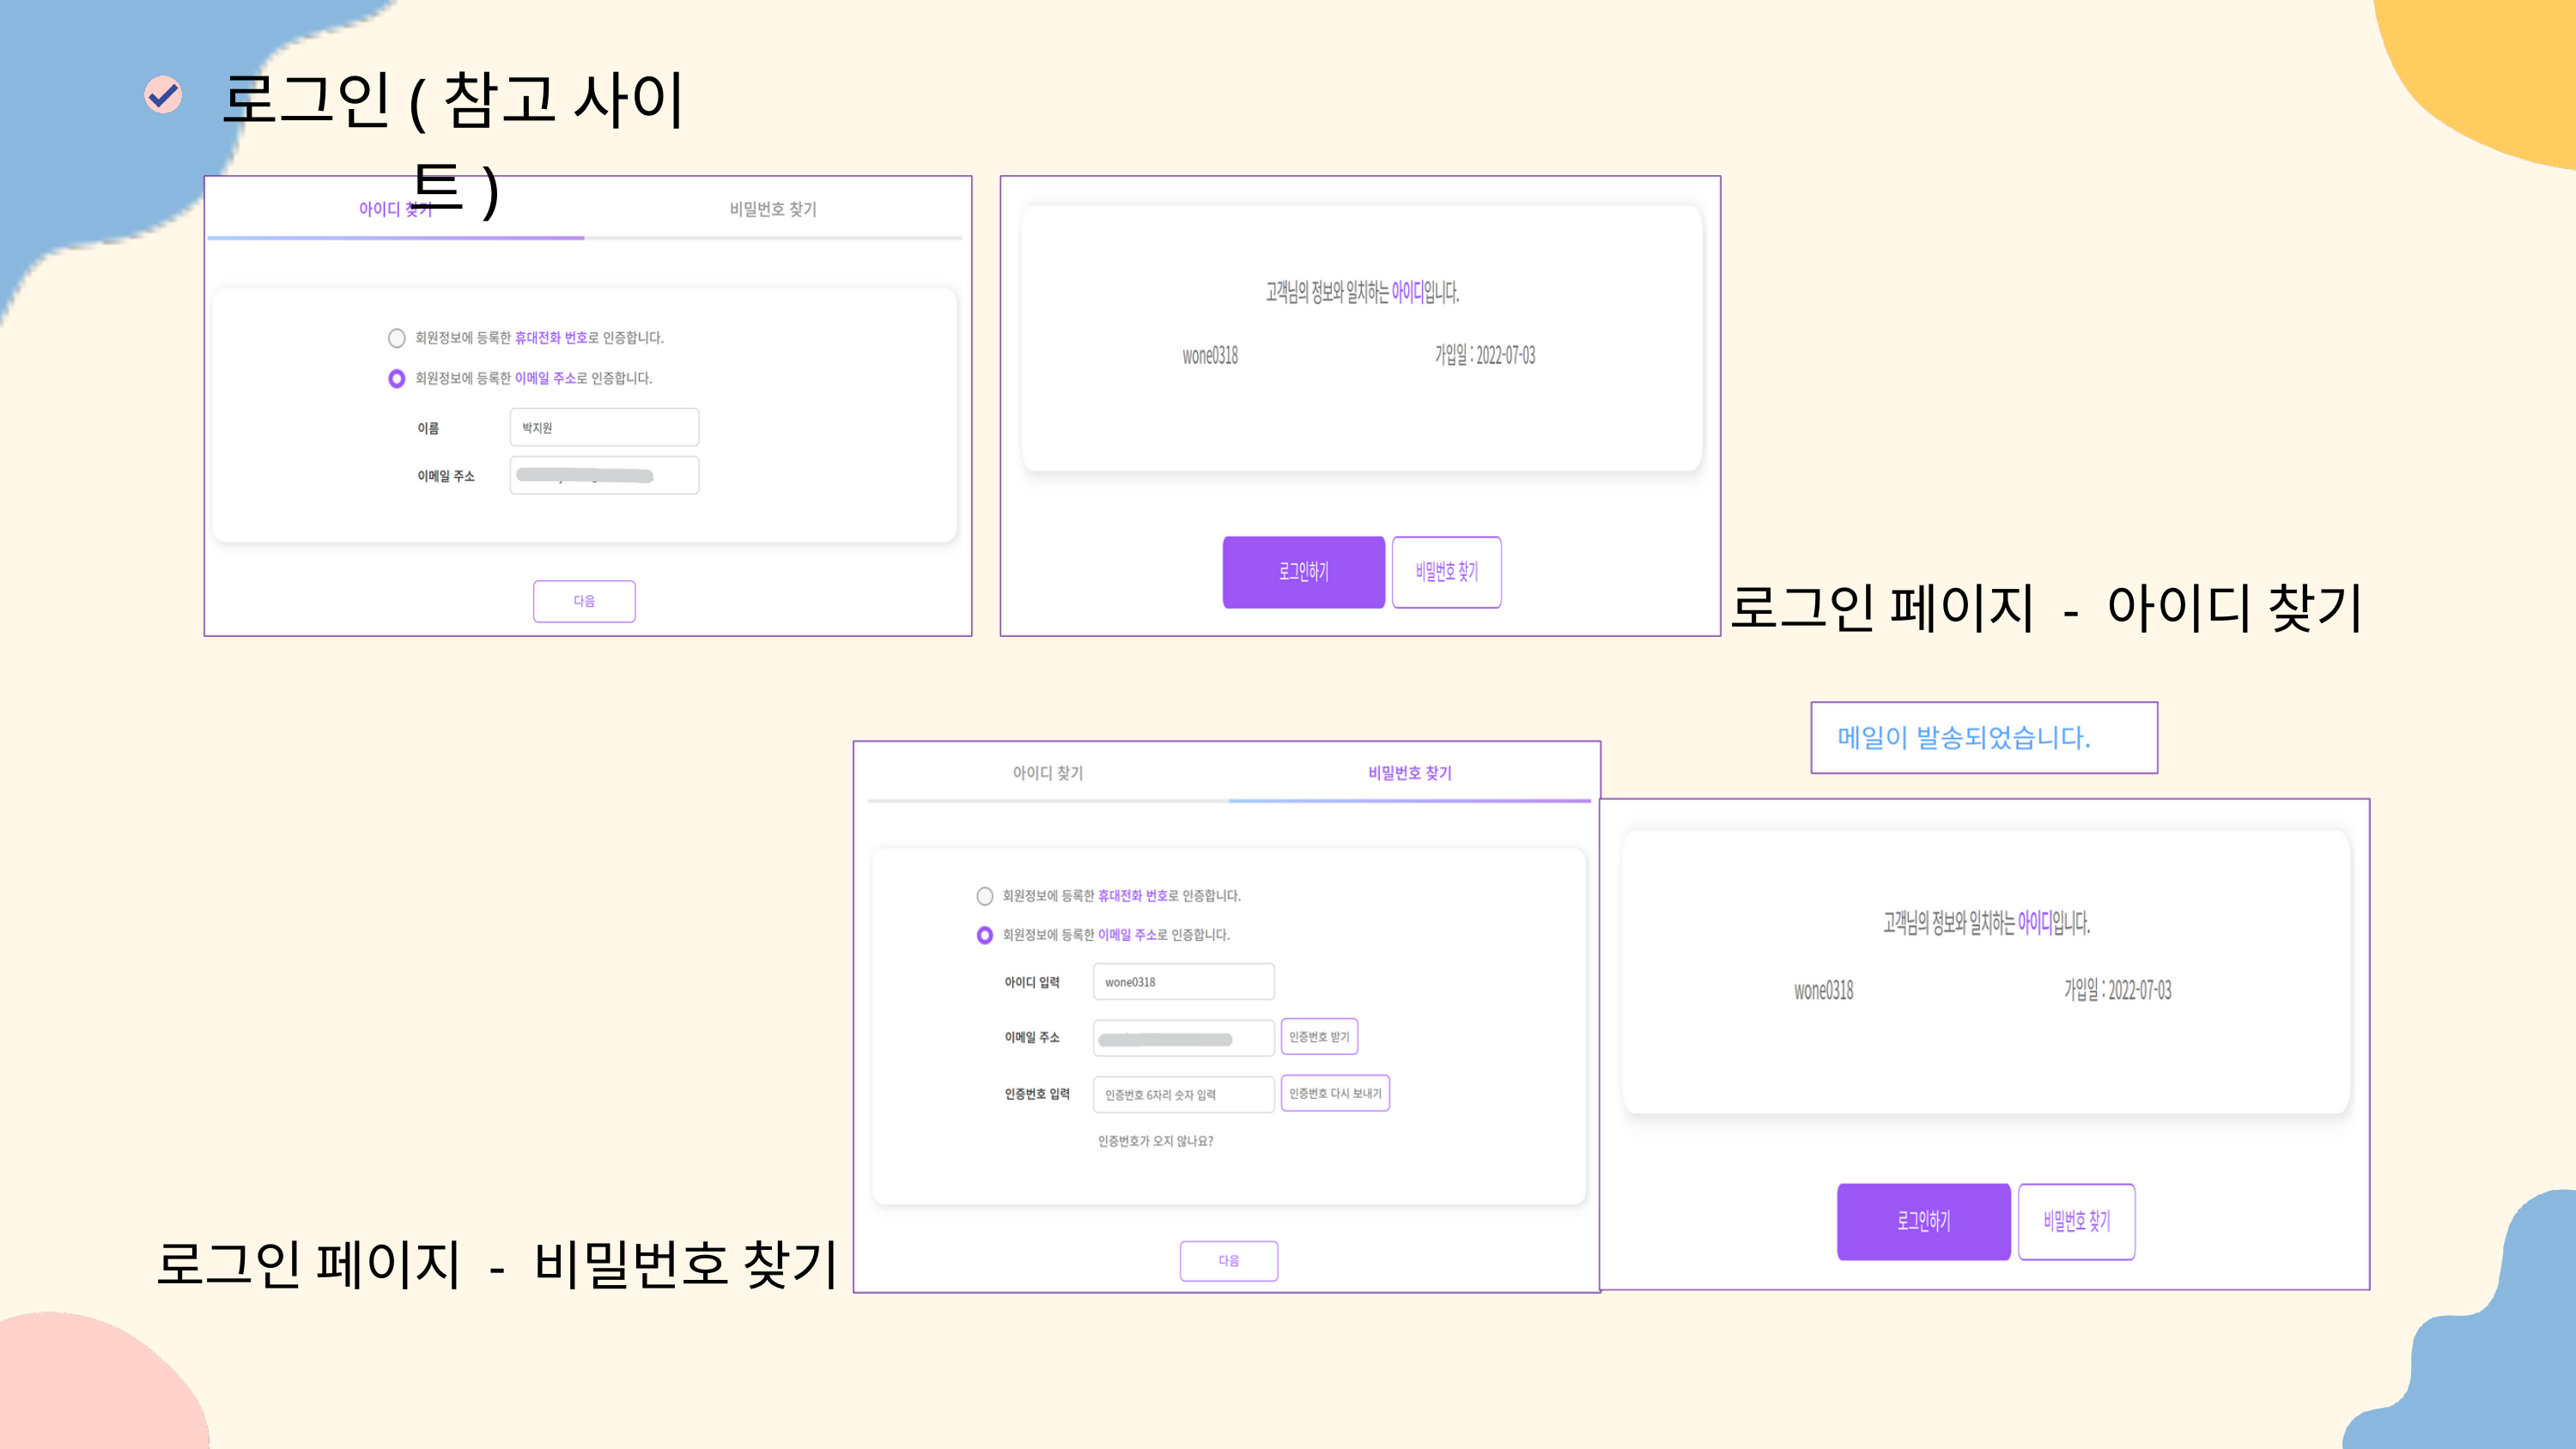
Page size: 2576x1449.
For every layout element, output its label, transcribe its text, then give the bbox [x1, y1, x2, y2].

picture [0, 0, 1722, 637]
picture [2324, 0, 2576, 220]
picture [852, 701, 2576, 1449]
picture [0, 1295, 280, 1449]
text_box 로그인 페이지 - 아이디 찾기 [1727, 564, 2490, 640]
text_box 로그인(참고 사이트) [421, 48, 726, 173]
text_box 로그인 페이지 - 비밀번호 찾기 [56, 1221, 847, 1296]
